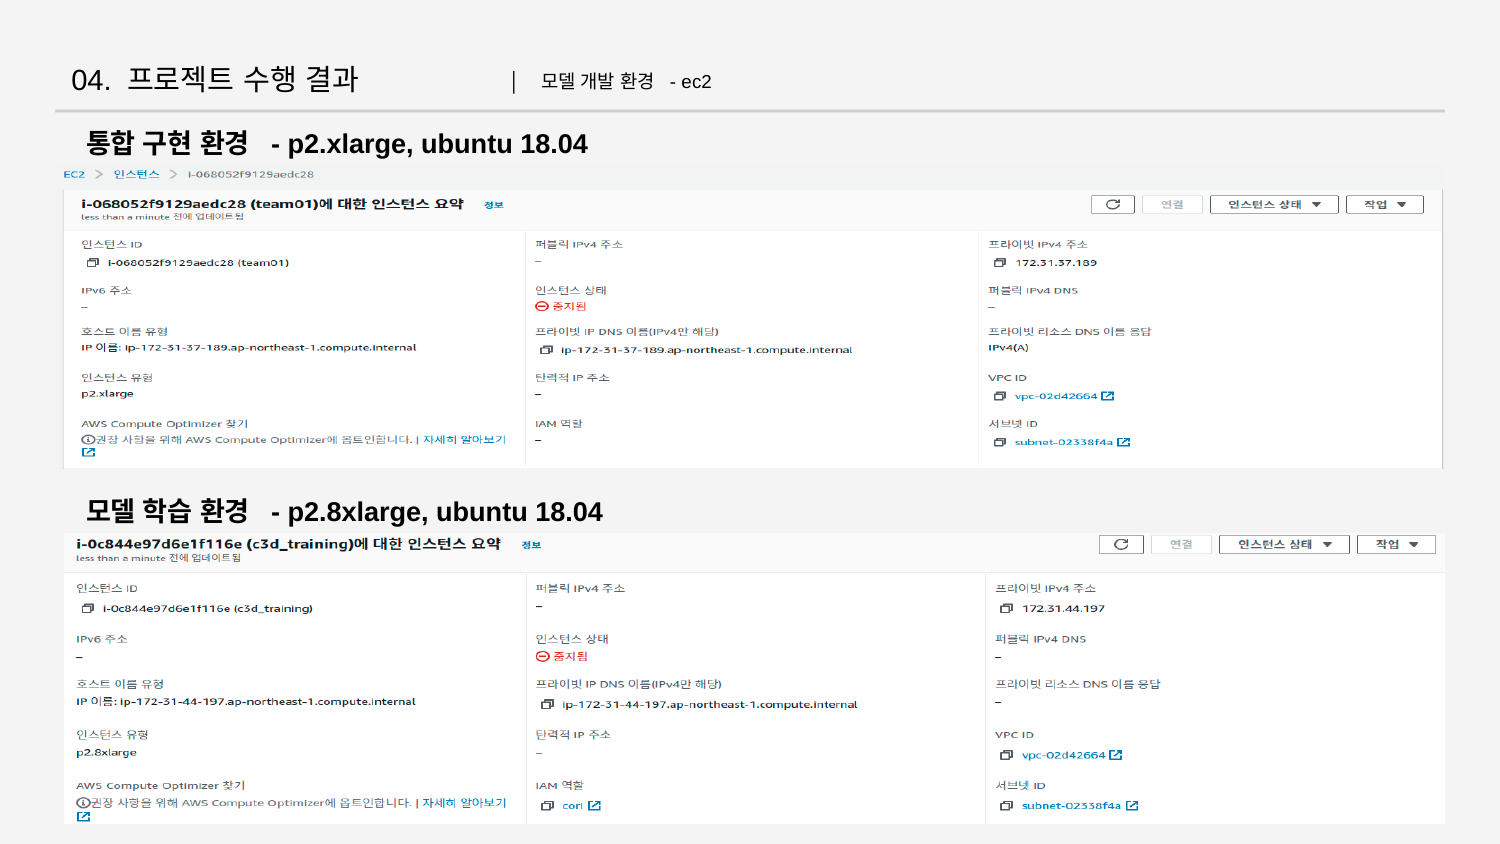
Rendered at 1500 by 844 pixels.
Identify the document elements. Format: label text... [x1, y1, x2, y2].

text_box │ [501, 66, 523, 96]
picture [64, 533, 1445, 824]
picture [55, 165, 1445, 470]
picture [54, 105, 1445, 116]
text_box 04. 프로젝트 수행 결과 [55, 57, 491, 100]
text_box 통합 구현 환경 - p2.xlarge, ubuntu 18.04 [64, 123, 1400, 163]
text_box 모델 학습 환경 - p2.8xlarge, ubuntu 18.04 [64, 490, 1400, 531]
text_box 모델 개발 환경 - ec2 [523, 66, 933, 96]
